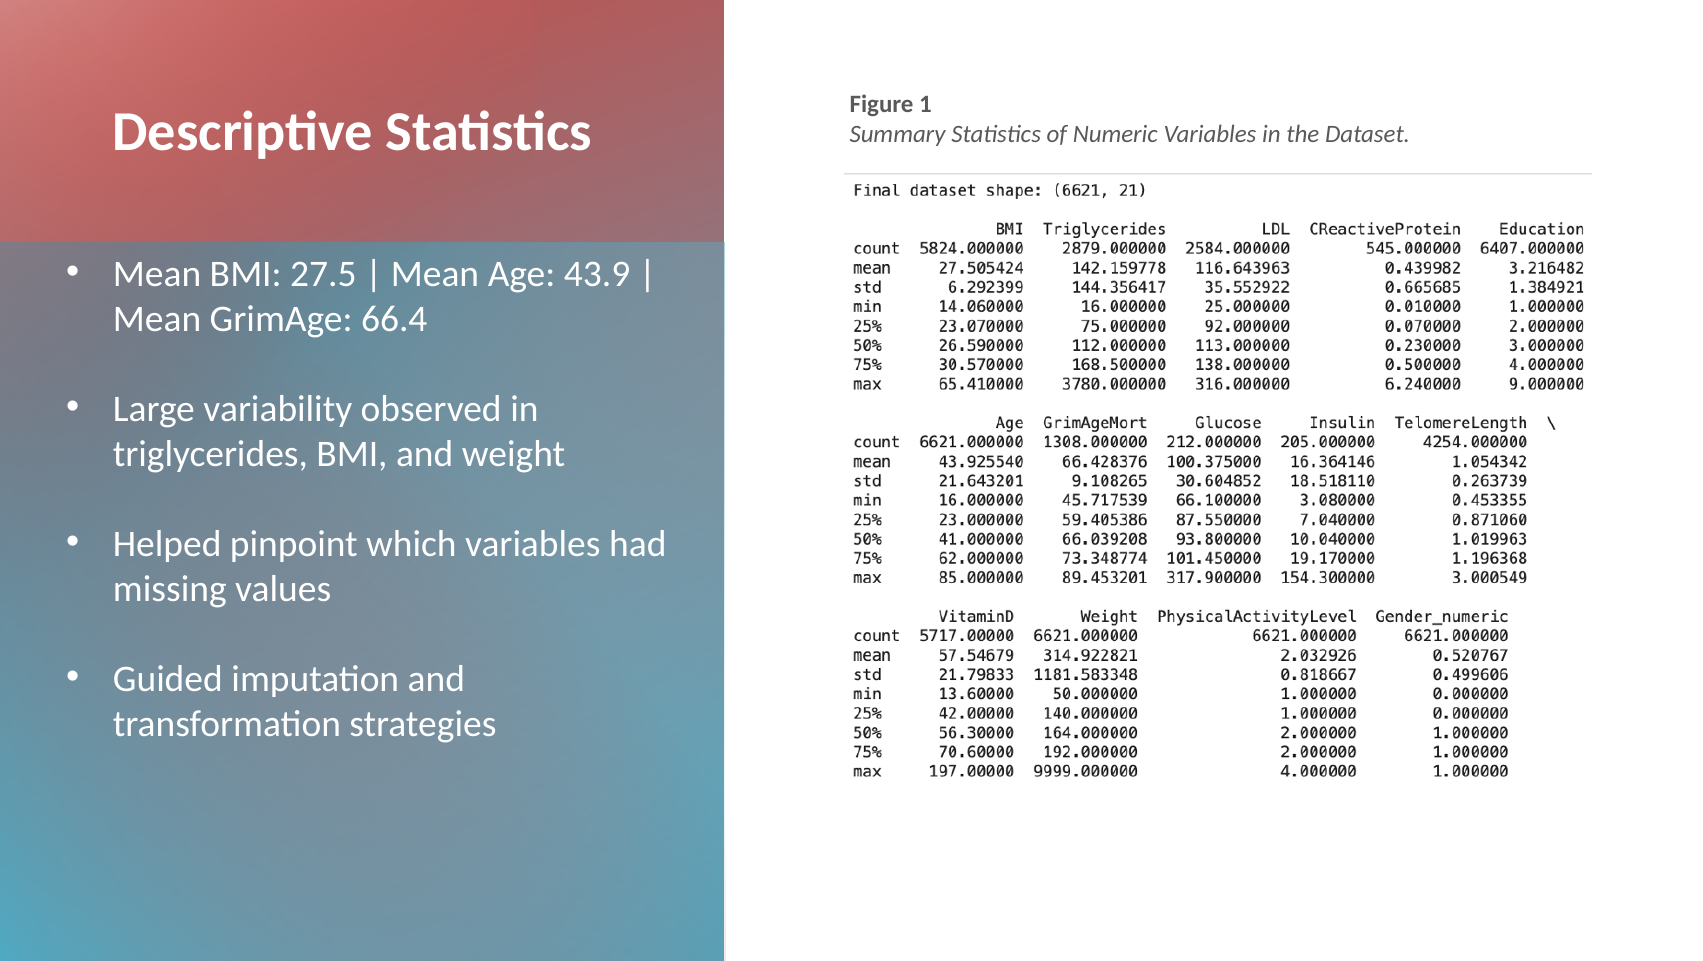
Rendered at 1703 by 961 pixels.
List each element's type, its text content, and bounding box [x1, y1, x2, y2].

picture [838, 173, 1594, 788]
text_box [0, 0, 726, 961]
text_box Figure 1 Summary Statistics of Numeric Variables in the Dataset. [834, 80, 1427, 175]
